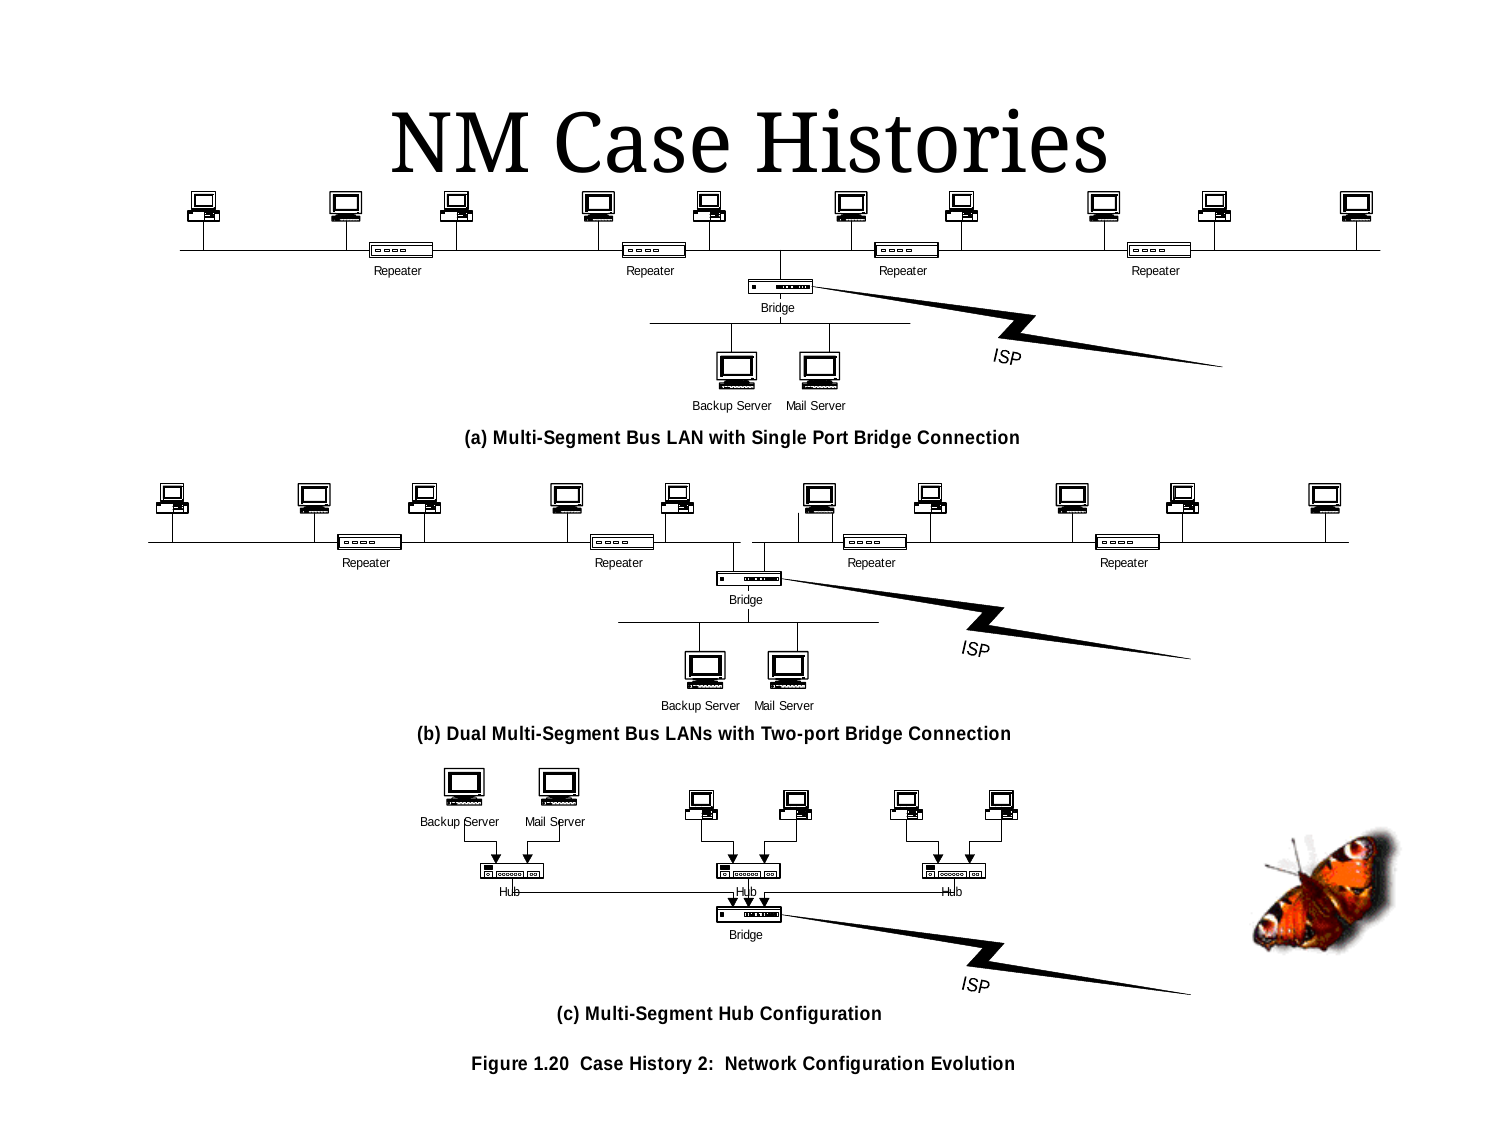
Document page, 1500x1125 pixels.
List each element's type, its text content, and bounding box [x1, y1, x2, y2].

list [99, 187, 1429, 1087]
title NM Case Histories [74, 44, 1426, 233]
